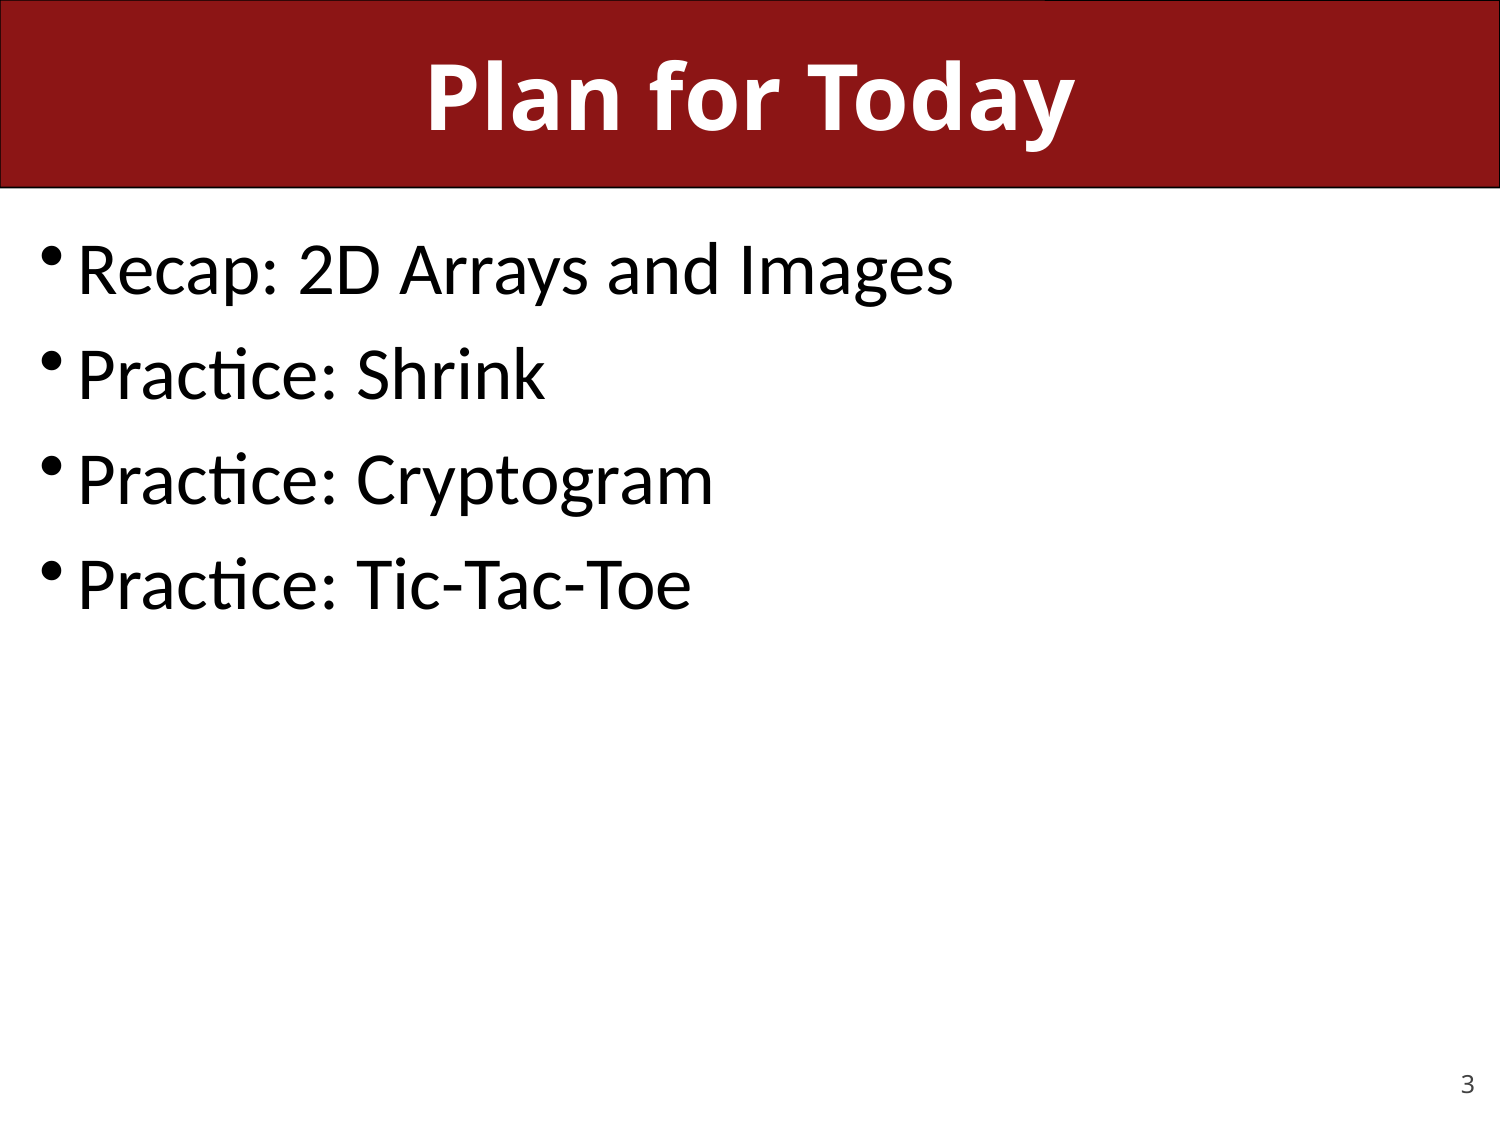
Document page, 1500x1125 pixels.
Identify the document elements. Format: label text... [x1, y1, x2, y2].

title Plan for Today [75, 0, 1425, 188]
list Recap: 2D Arrays and Images Practice: Shrink Practice: Cryptogram Practice: Tic-Tac-Toe [24, 212, 1475, 1063]
